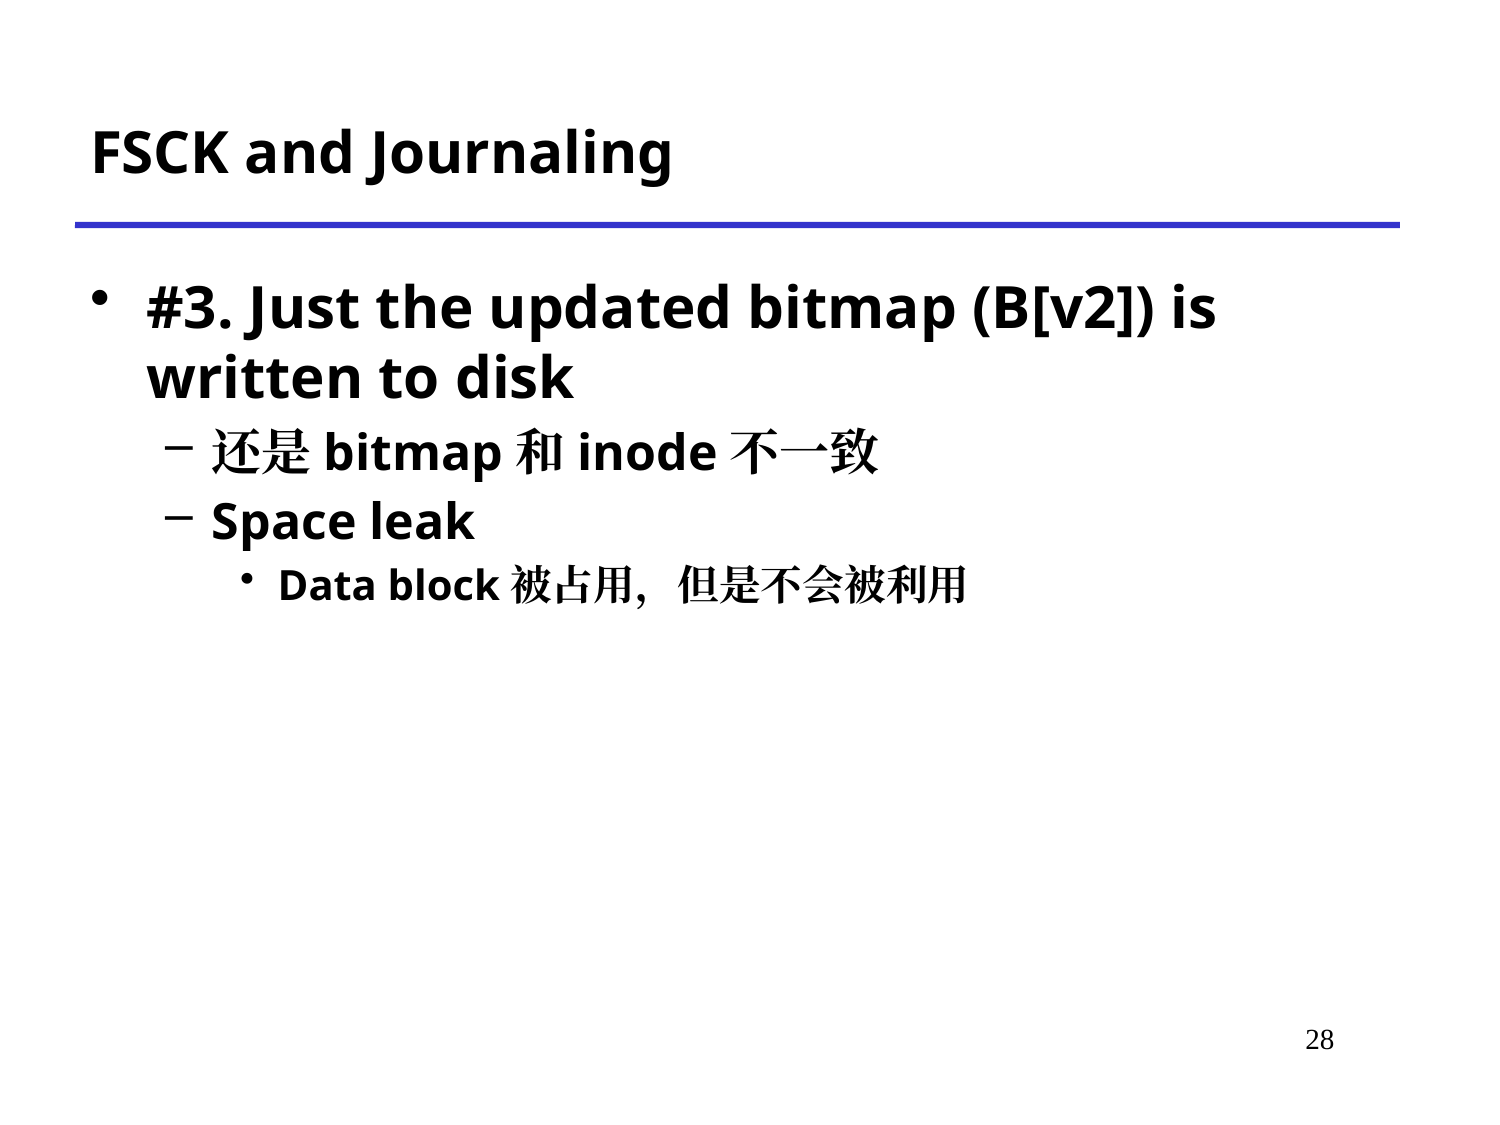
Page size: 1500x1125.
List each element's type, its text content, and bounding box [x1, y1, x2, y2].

slide_number * [1137, 1012, 1350, 1088]
title FSCK and Journaling [75, 75, 1400, 225]
list #3. Just the updated bitmap (B[v2]) is written to disk 还是bitmap和inode不一致 Space leak Data block被占用，但是不会被利用 [75, 262, 1438, 988]
